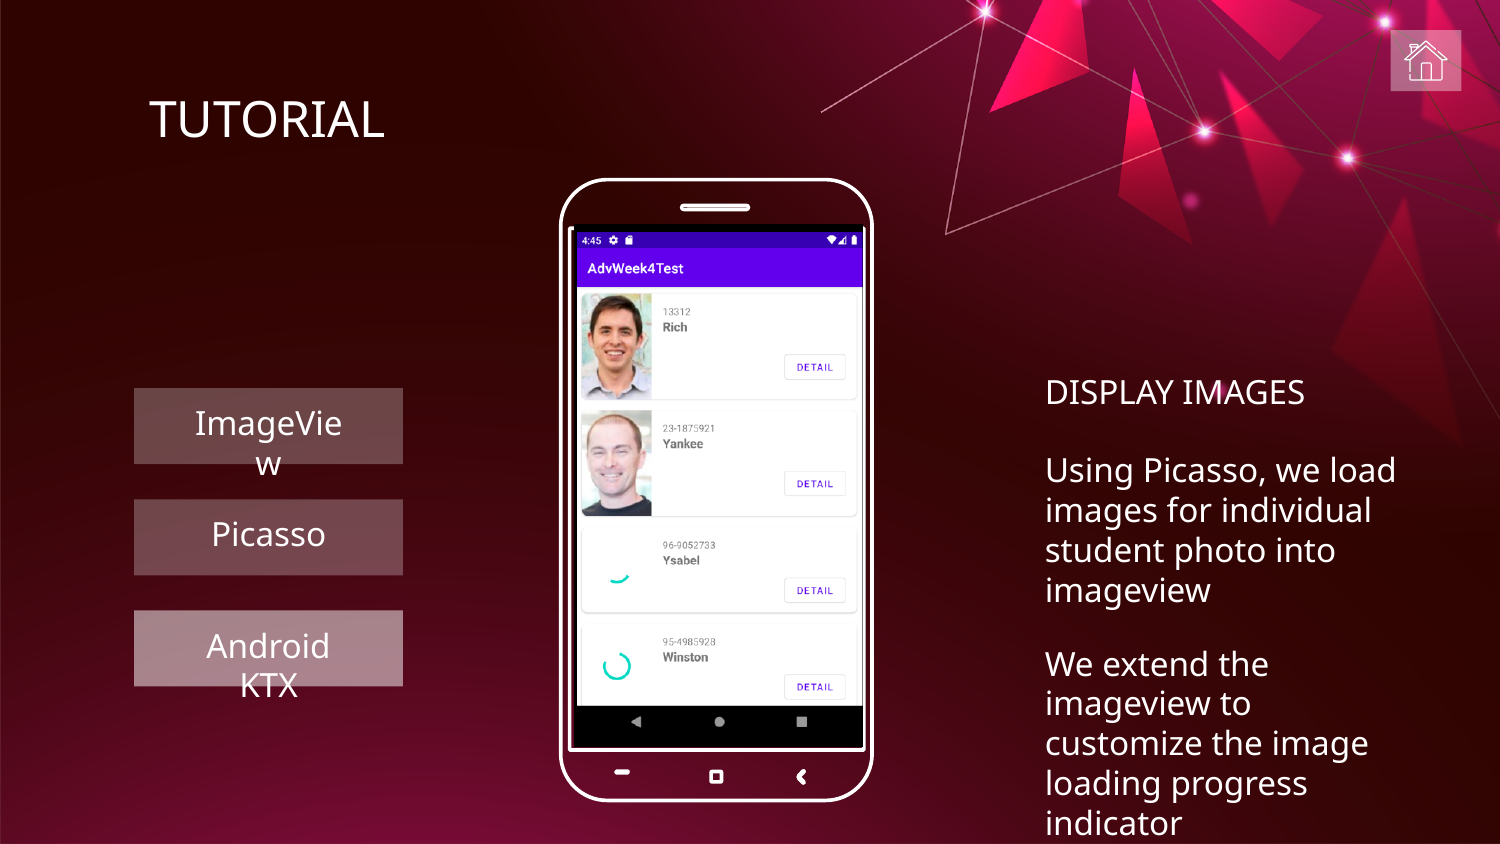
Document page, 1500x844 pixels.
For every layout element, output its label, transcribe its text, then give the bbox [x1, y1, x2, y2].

text_box [134, 388, 403, 465]
subtitle Android KTX [168, 609, 369, 666]
picture [0, 0, 1500, 844]
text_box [558, 177, 875, 803]
subtitle ImageView [168, 387, 369, 443]
subtitle DISPLAY IMAGES [1029, 361, 1365, 426]
list Using Picasso, we load images for individual student photo into imageview We extend the imageview to customize the image loading progress indicator [1029, 434, 1432, 713]
title TUTORIAL [134, 72, 1001, 206]
text_box [134, 499, 403, 576]
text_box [1390, 29, 1462, 92]
text_box [134, 610, 403, 687]
subtitle Picasso [168, 498, 369, 554]
